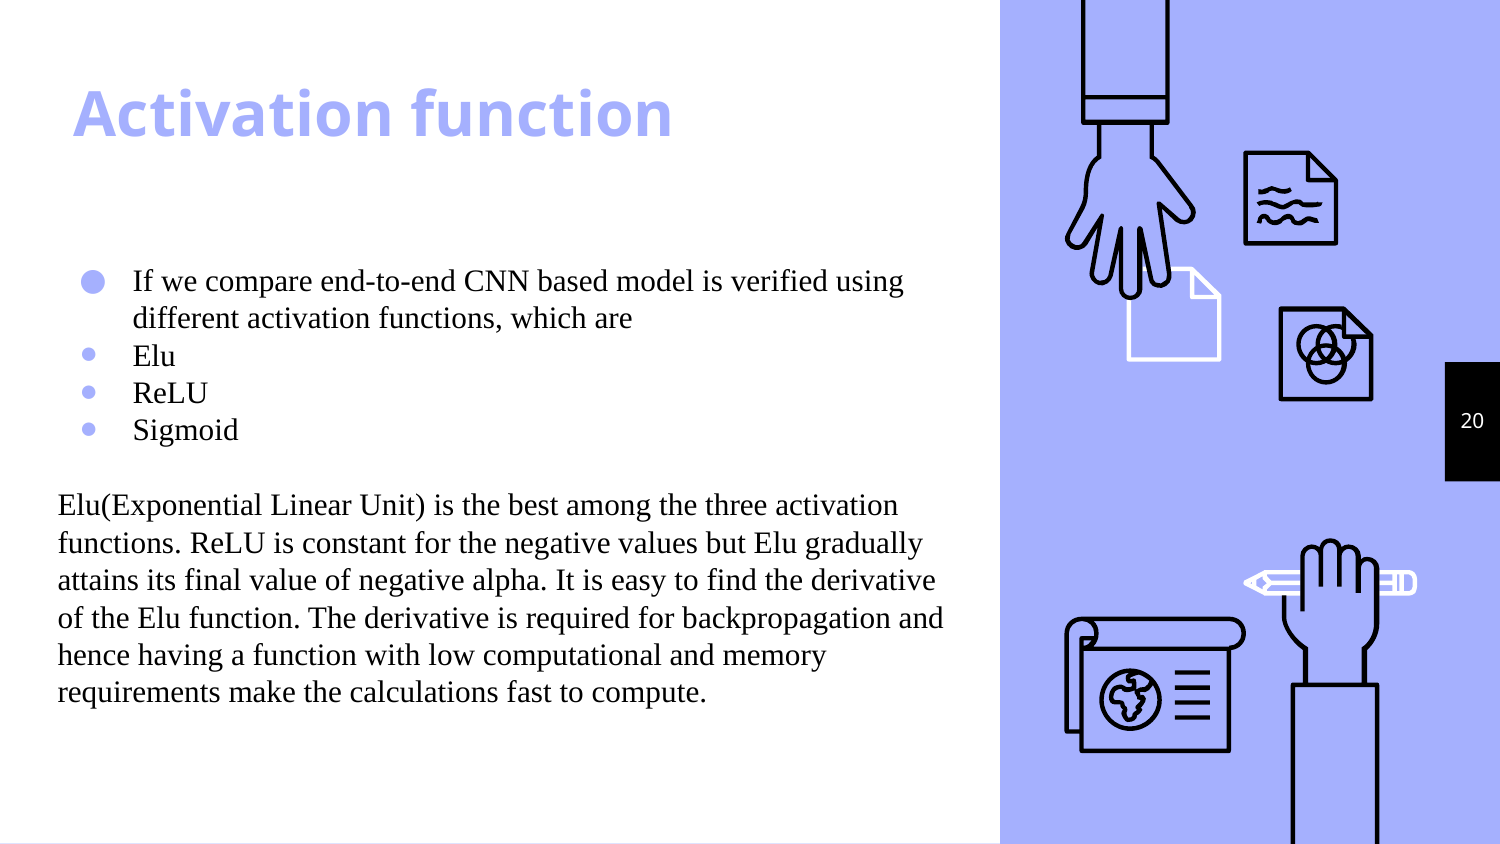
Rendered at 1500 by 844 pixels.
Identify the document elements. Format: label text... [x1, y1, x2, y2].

title Activation function [58, 23, 902, 164]
list If we compare end-to-end CNN based model is verified using different activation functions, which are Elu ReLU Sigmoid Elu(Exponential Linear Unit) is the best among the three activation functions. ReLU is constant for the negative values but Elu gradually attains its final value of negative alpha. It is easy to find the derivative of the Elu function. The derivative is required for backpropagation and hence having a function with low computational and memory requirements make the calculations fast to compute. [42, 244, 972, 745]
slide_number 20 [1444, 362, 1500, 482]
